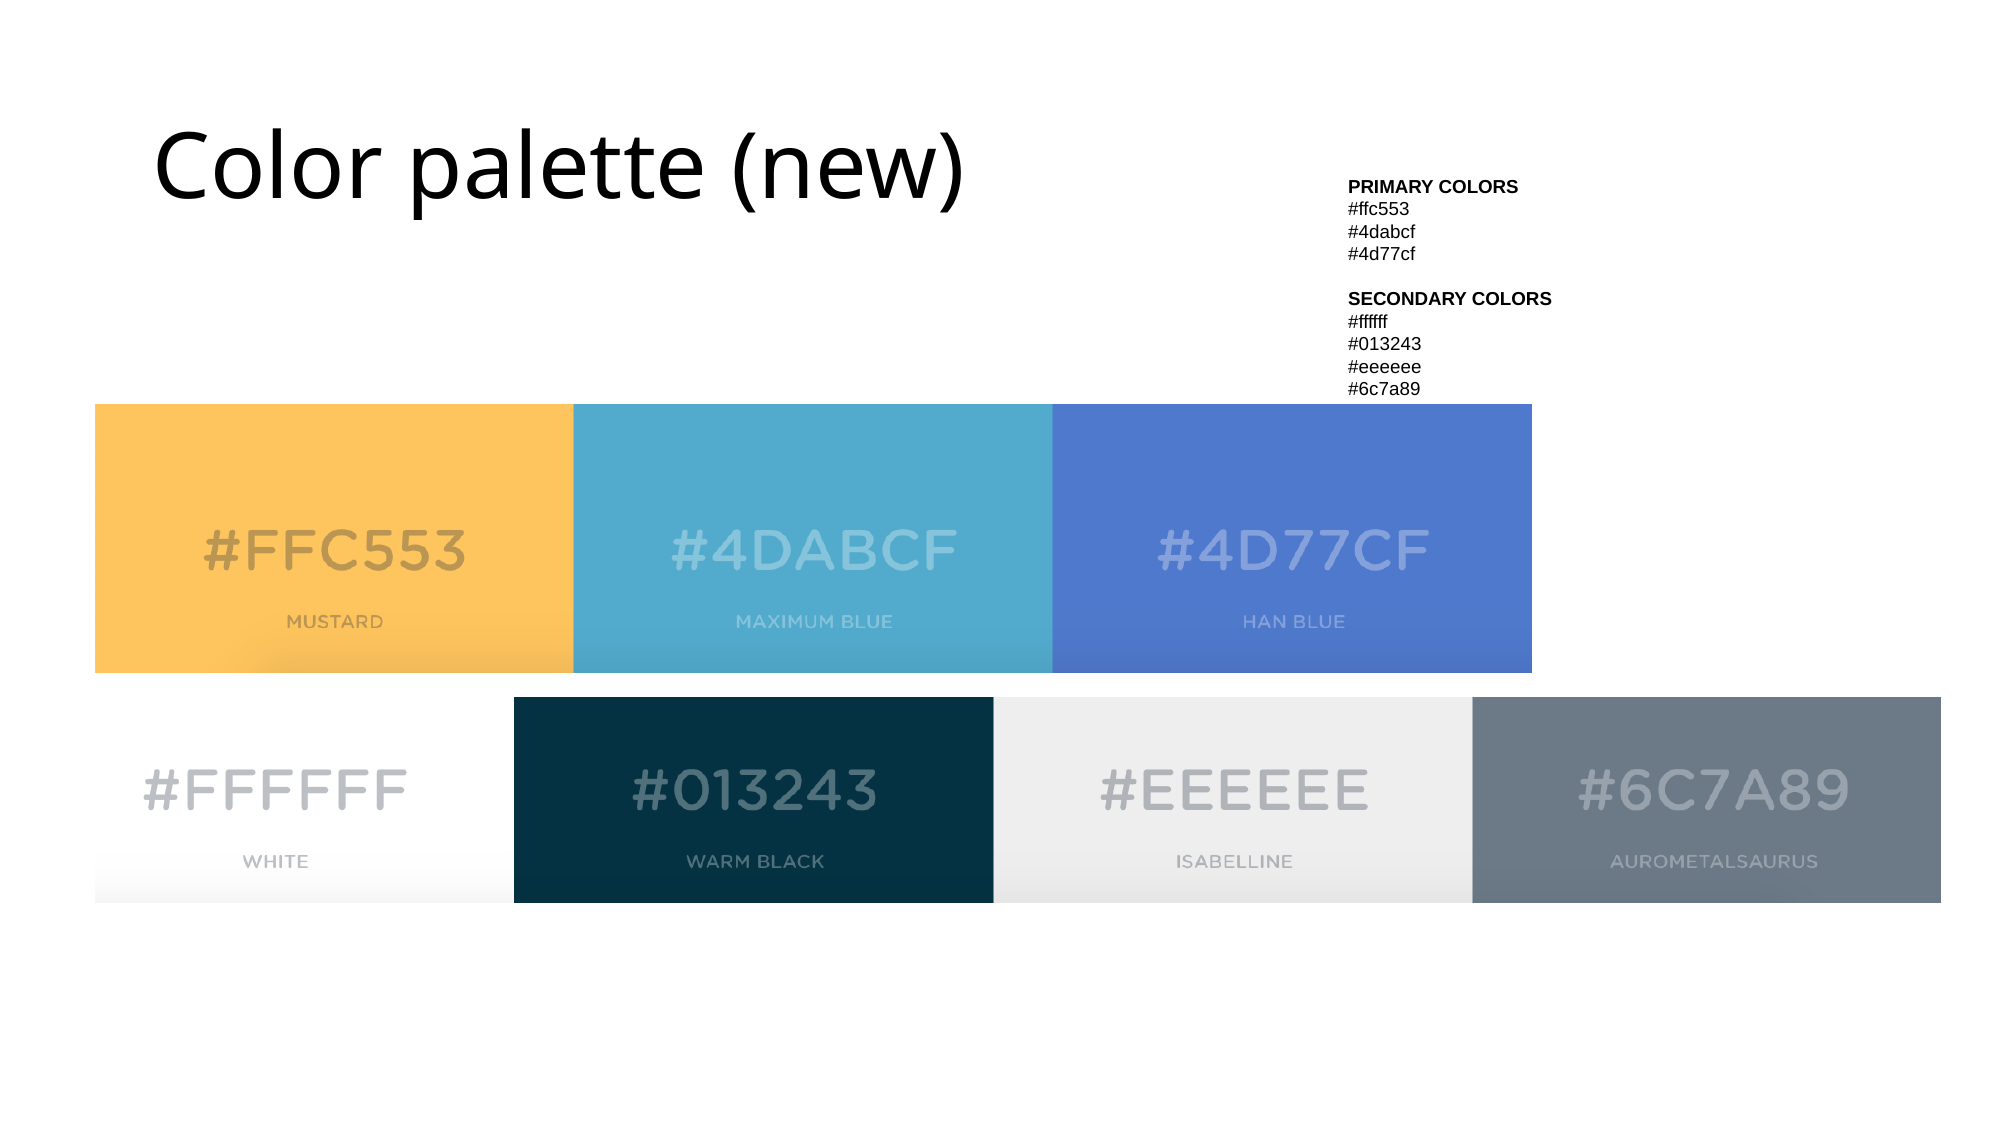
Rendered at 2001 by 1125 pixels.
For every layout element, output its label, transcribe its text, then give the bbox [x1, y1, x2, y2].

picture [994, 697, 1941, 903]
text_box PRIMARY COLORS #ffc553 #4dabcf #4d77cf SECONDARY COLORS #ffffff #013243 #eeeeee #6c7a89 [1333, 166, 1731, 430]
picture [95, 404, 1532, 673]
picture [95, 697, 513, 903]
picture [759, 856, 769, 867]
picture [739, 770, 766, 810]
picture [708, 856, 717, 865]
picture [808, 770, 840, 810]
picture [744, 856, 748, 867]
picture [813, 856, 820, 867]
title Color palette (new) [137, 59, 1863, 278]
picture [675, 770, 708, 810]
picture [633, 770, 667, 810]
picture [722, 856, 730, 867]
picture [774, 770, 802, 809]
picture [714, 770, 728, 810]
picture [688, 856, 697, 867]
picture [784, 859, 795, 867]
picture [848, 770, 875, 810]
